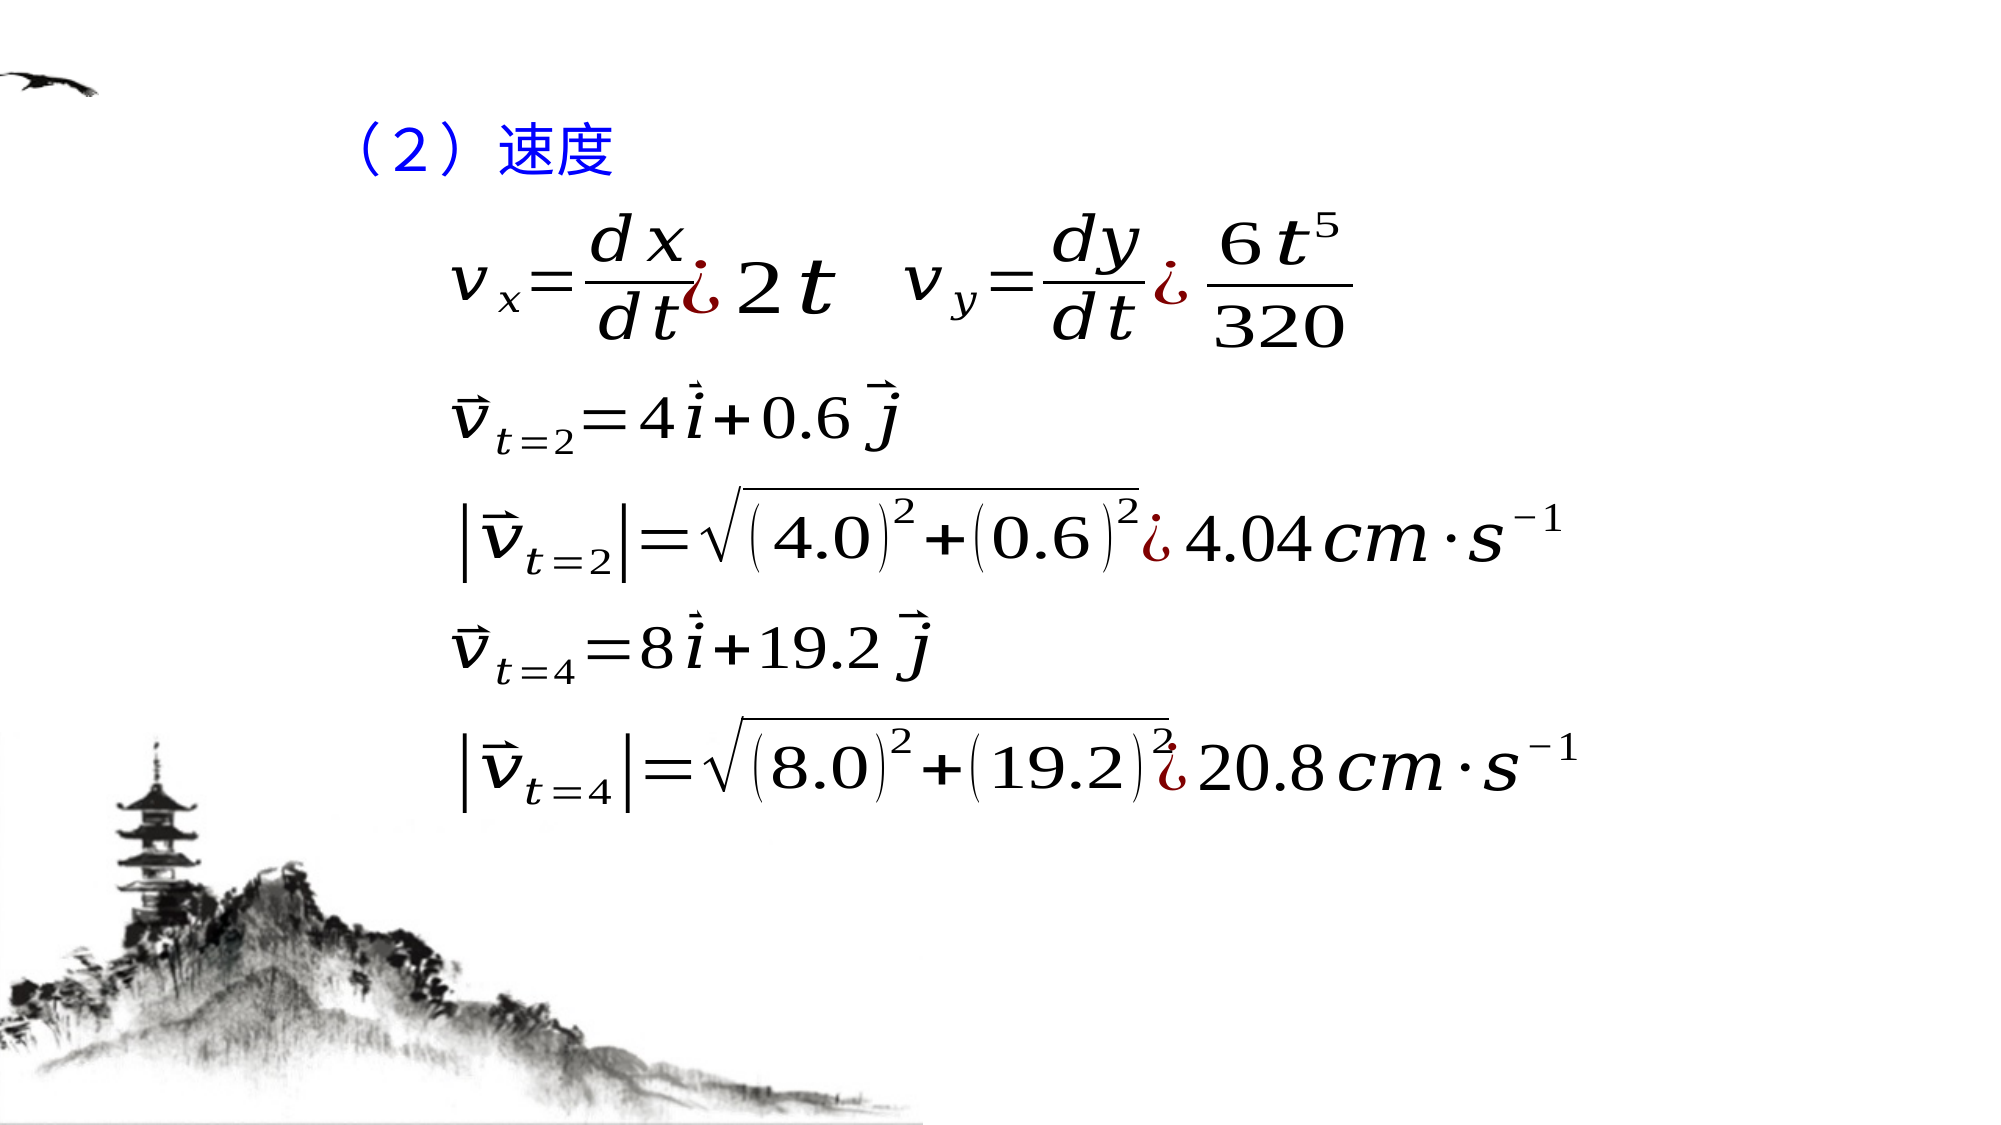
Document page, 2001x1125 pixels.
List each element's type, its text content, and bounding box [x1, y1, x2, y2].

text_box （２）速度 [308, 105, 723, 191]
picture [0, 732, 923, 1125]
picture [0, 3, 99, 97]
